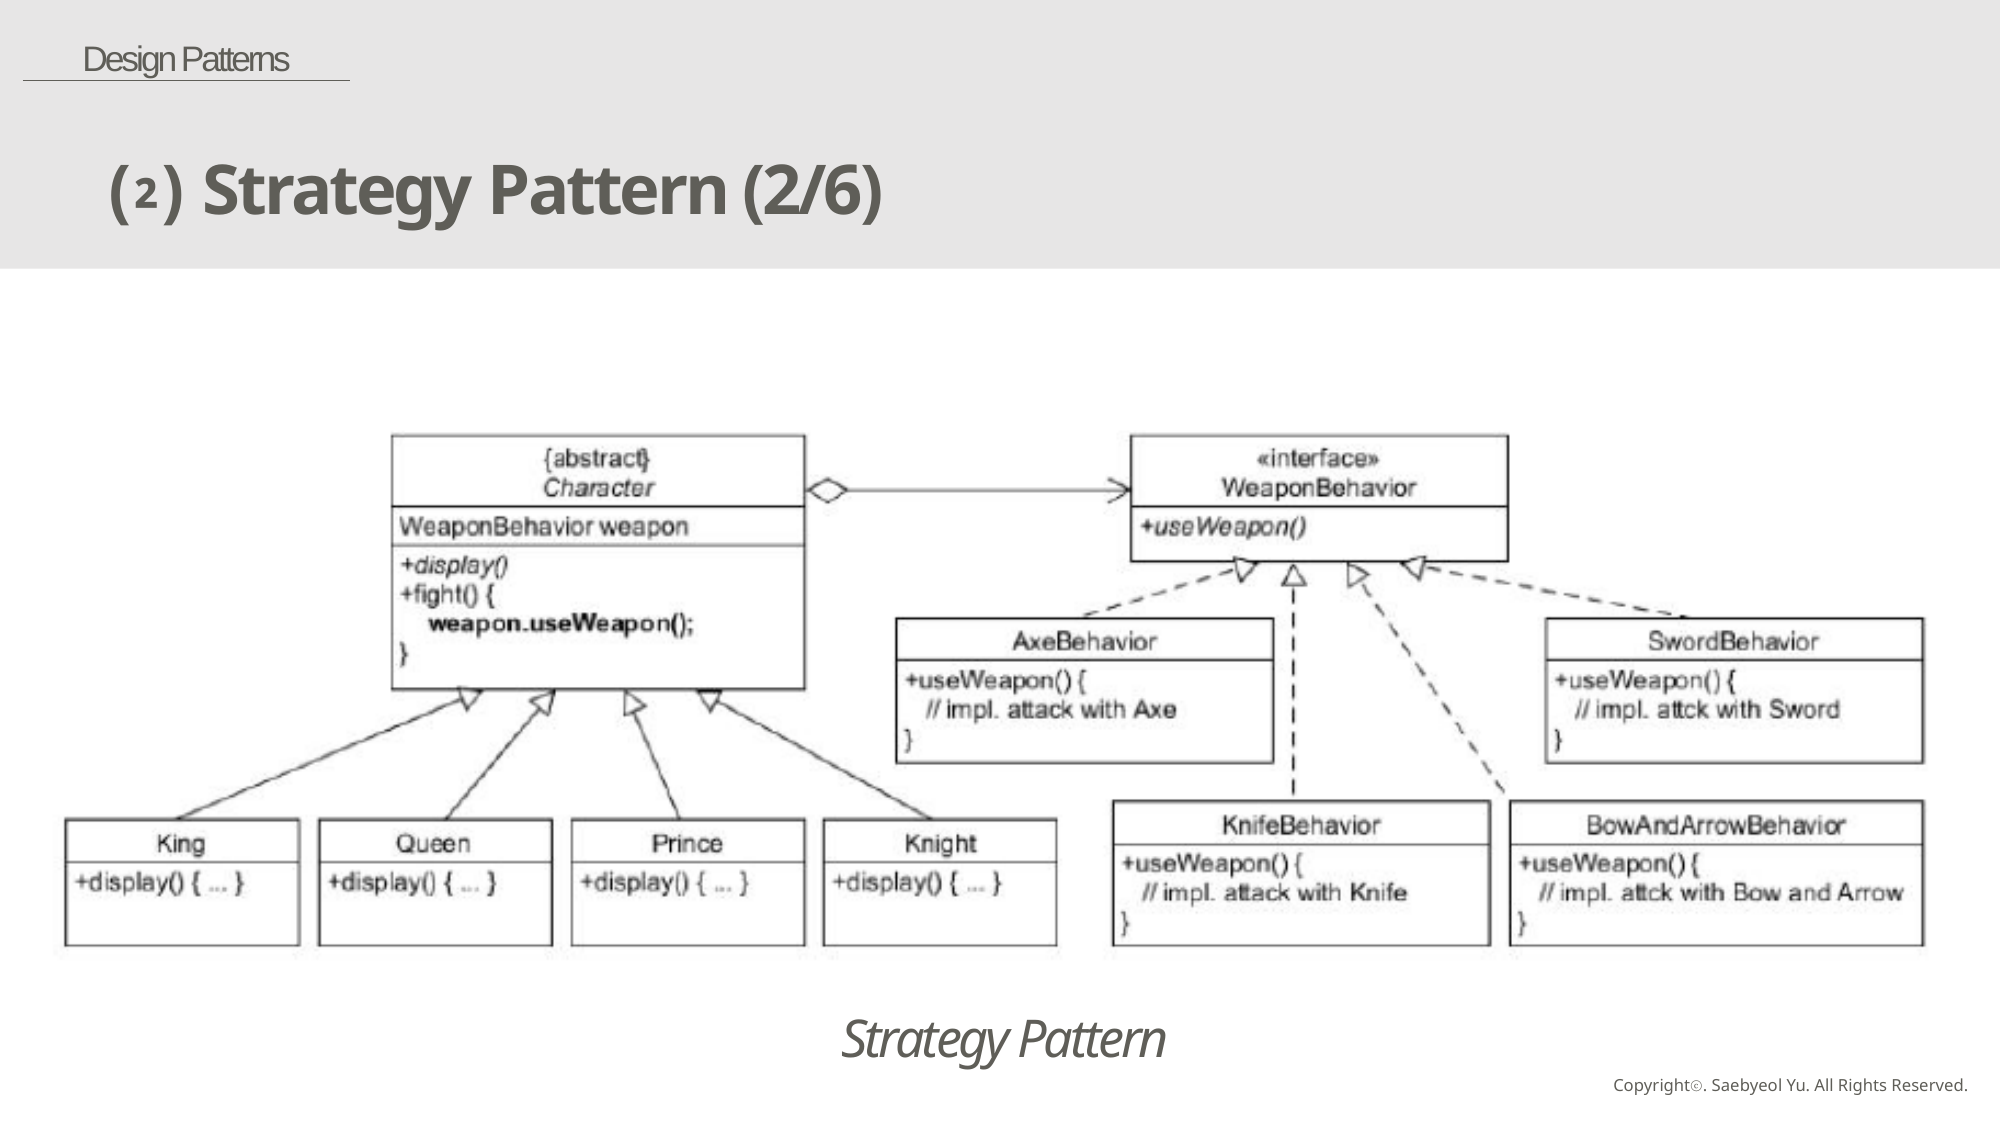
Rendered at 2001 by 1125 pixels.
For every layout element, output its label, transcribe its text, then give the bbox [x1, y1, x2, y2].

text_box Design Patterns [67, 81, 306, 86]
picture [43, 383, 1957, 967]
text_box [0, 0, 2000, 270]
text_box ⑵ Strategy Pattern (2/6) [90, 138, 899, 236]
text_box Design Patterns [67, 28, 306, 80]
text_box Strategy Pattern [826, 998, 1184, 1076]
